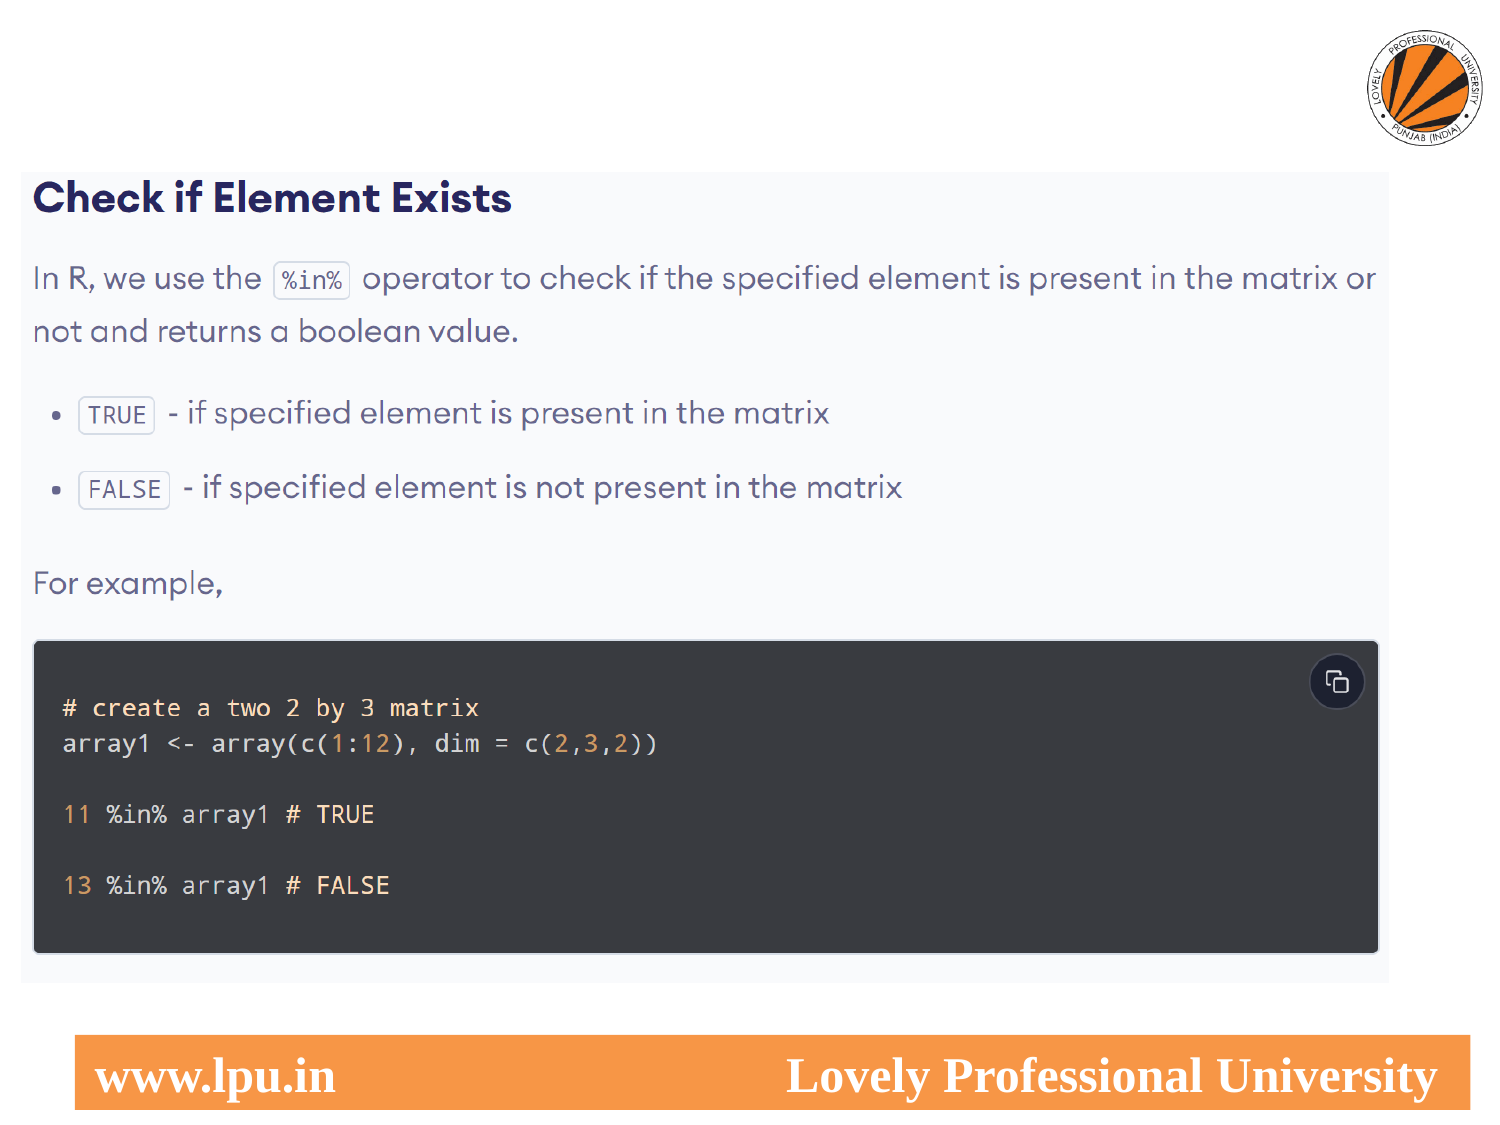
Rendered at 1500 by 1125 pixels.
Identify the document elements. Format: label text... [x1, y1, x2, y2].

picture [20, 171, 1390, 983]
picture [1366, 30, 1483, 147]
text_box www.lpu.in Lovely Professional University [74, 1034, 1471, 1110]
